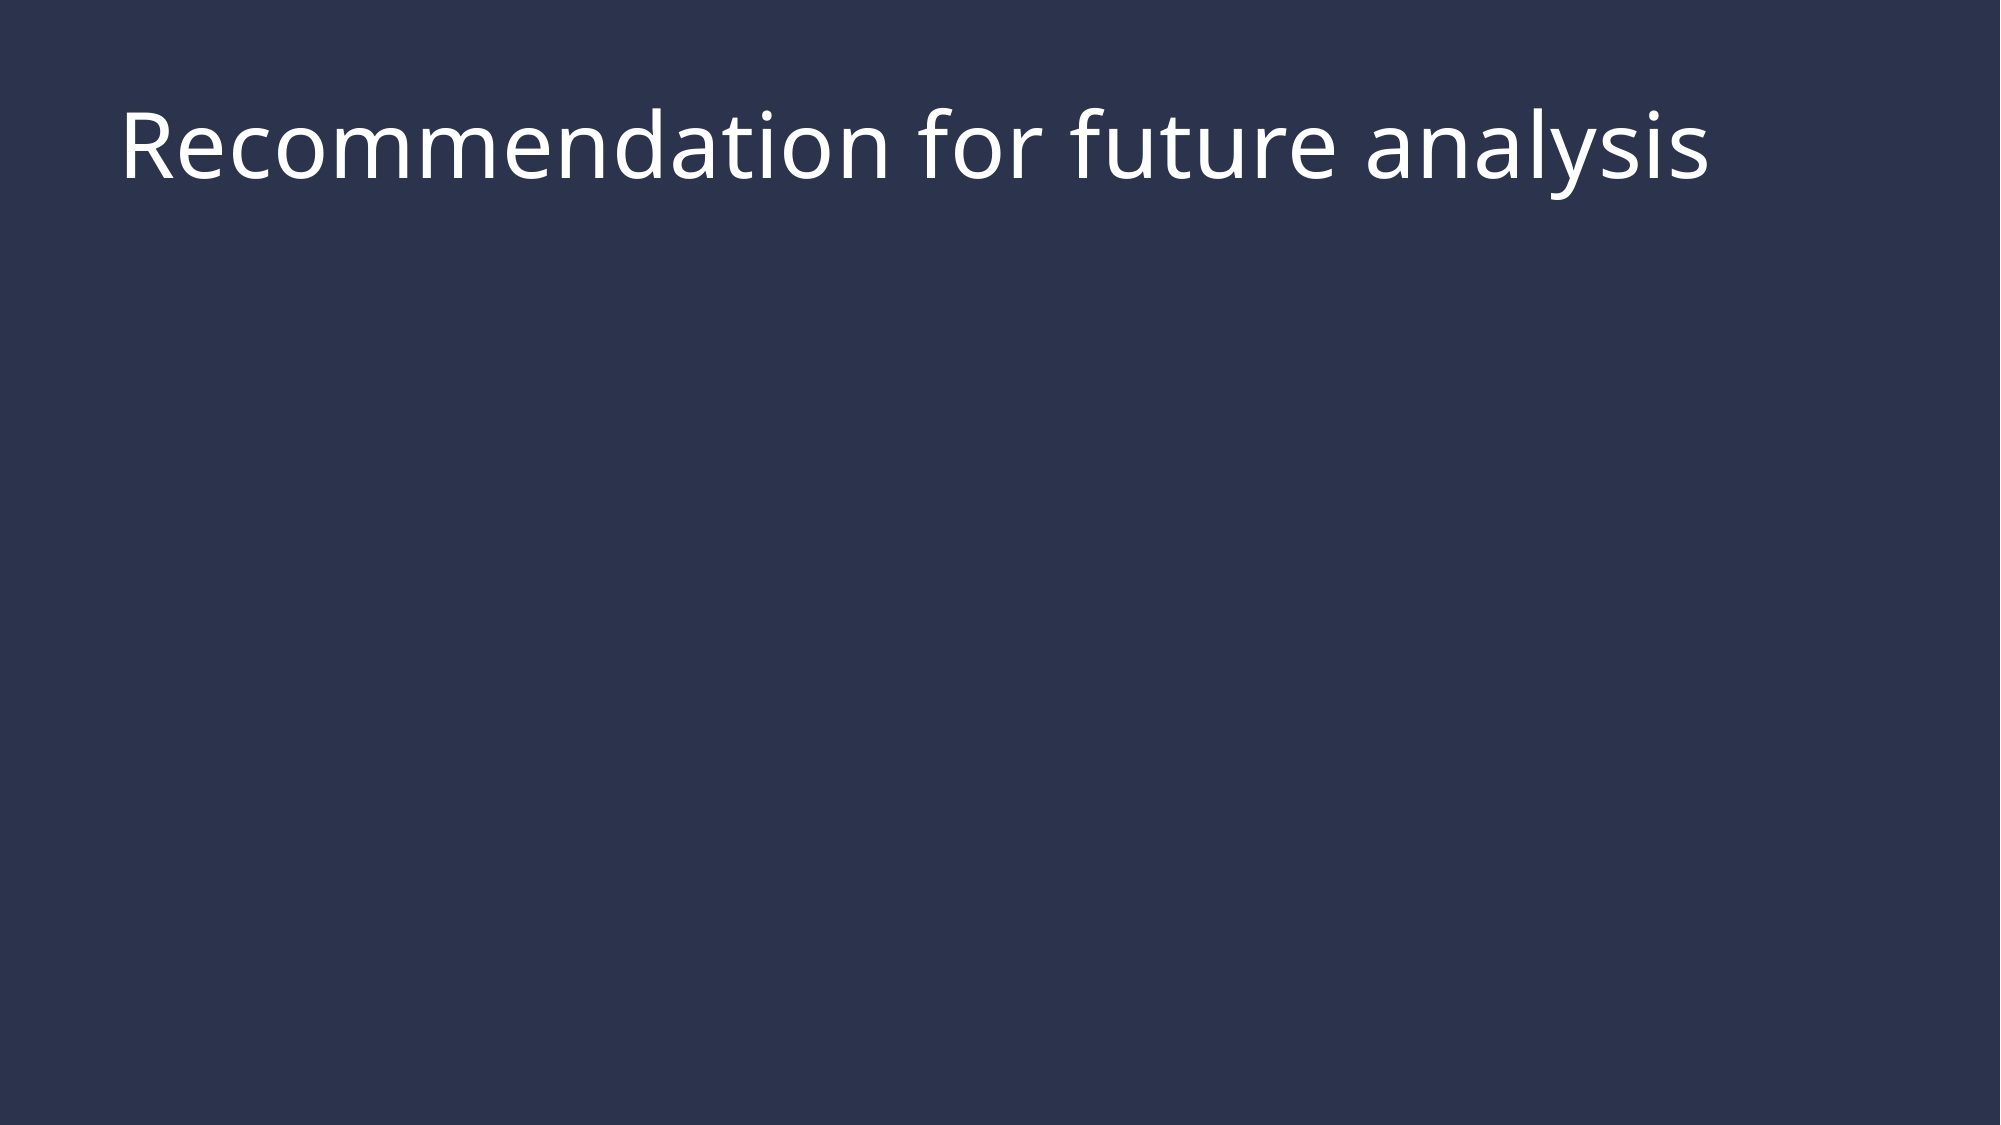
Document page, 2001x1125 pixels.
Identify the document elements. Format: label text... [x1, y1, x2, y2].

title Recommendation for future analysis [118, 101, 1878, 344]
